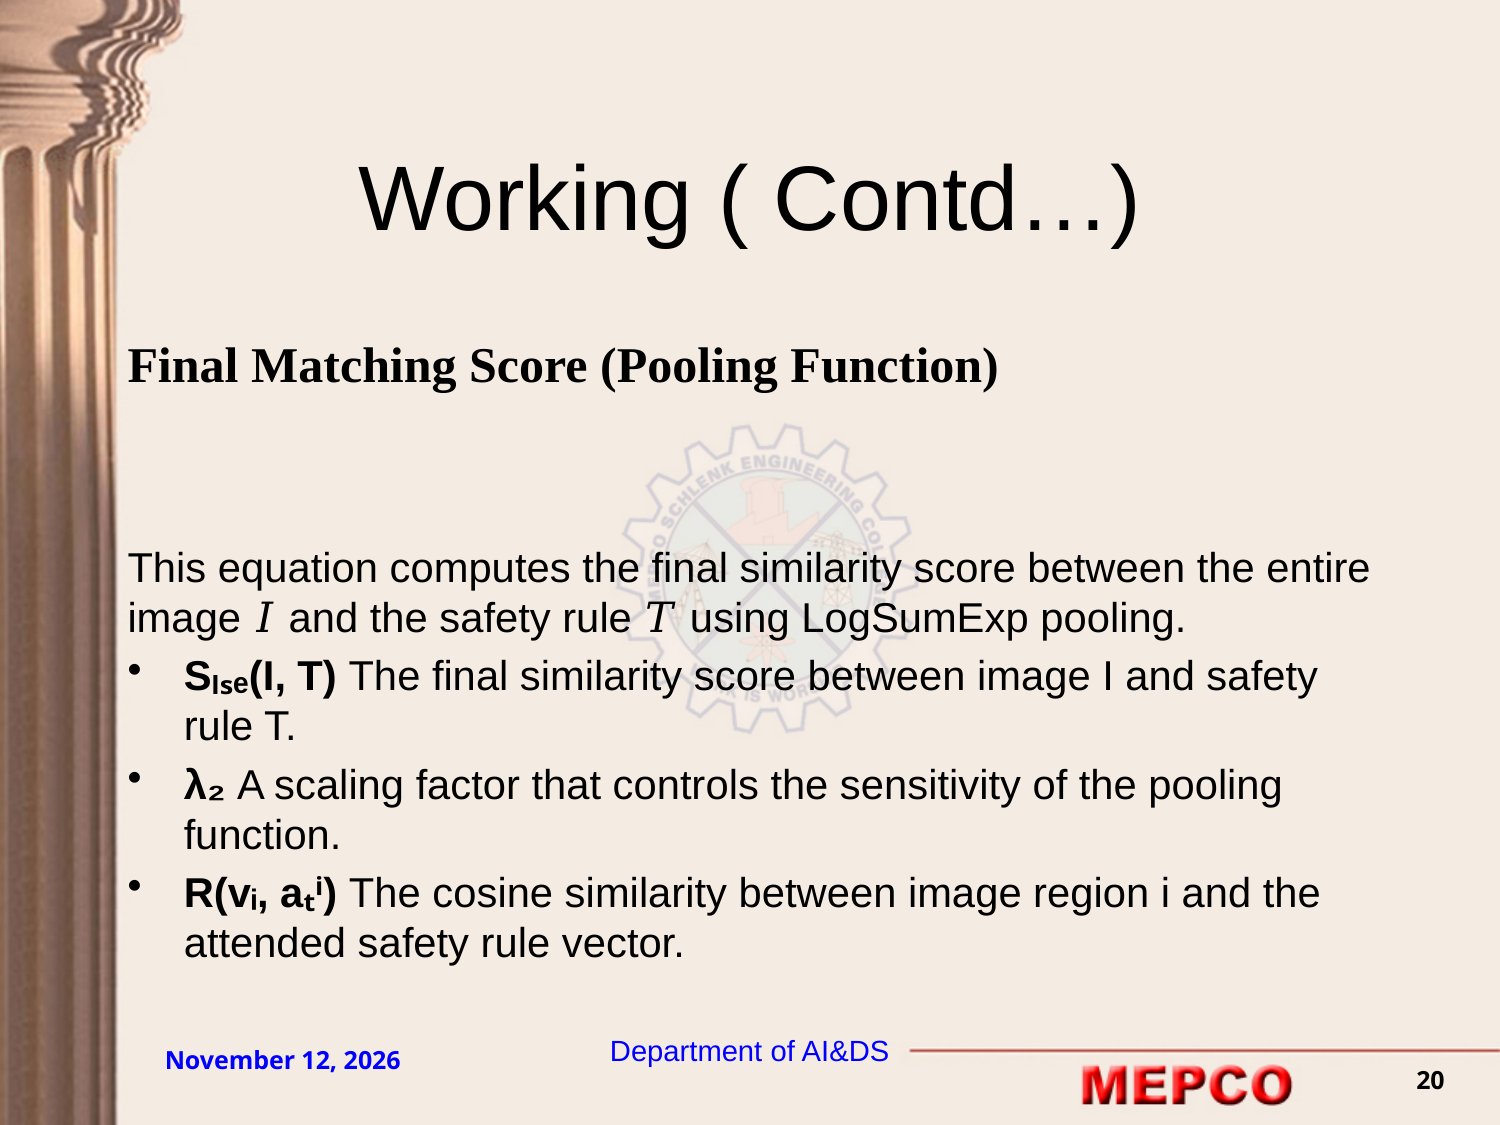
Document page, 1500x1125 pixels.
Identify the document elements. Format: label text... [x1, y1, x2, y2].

picture [0, 0, 1500, 1125]
footer Department of AI&DS [512, 1024, 988, 1101]
title Working ( Contd…) [112, 99, 1388, 288]
